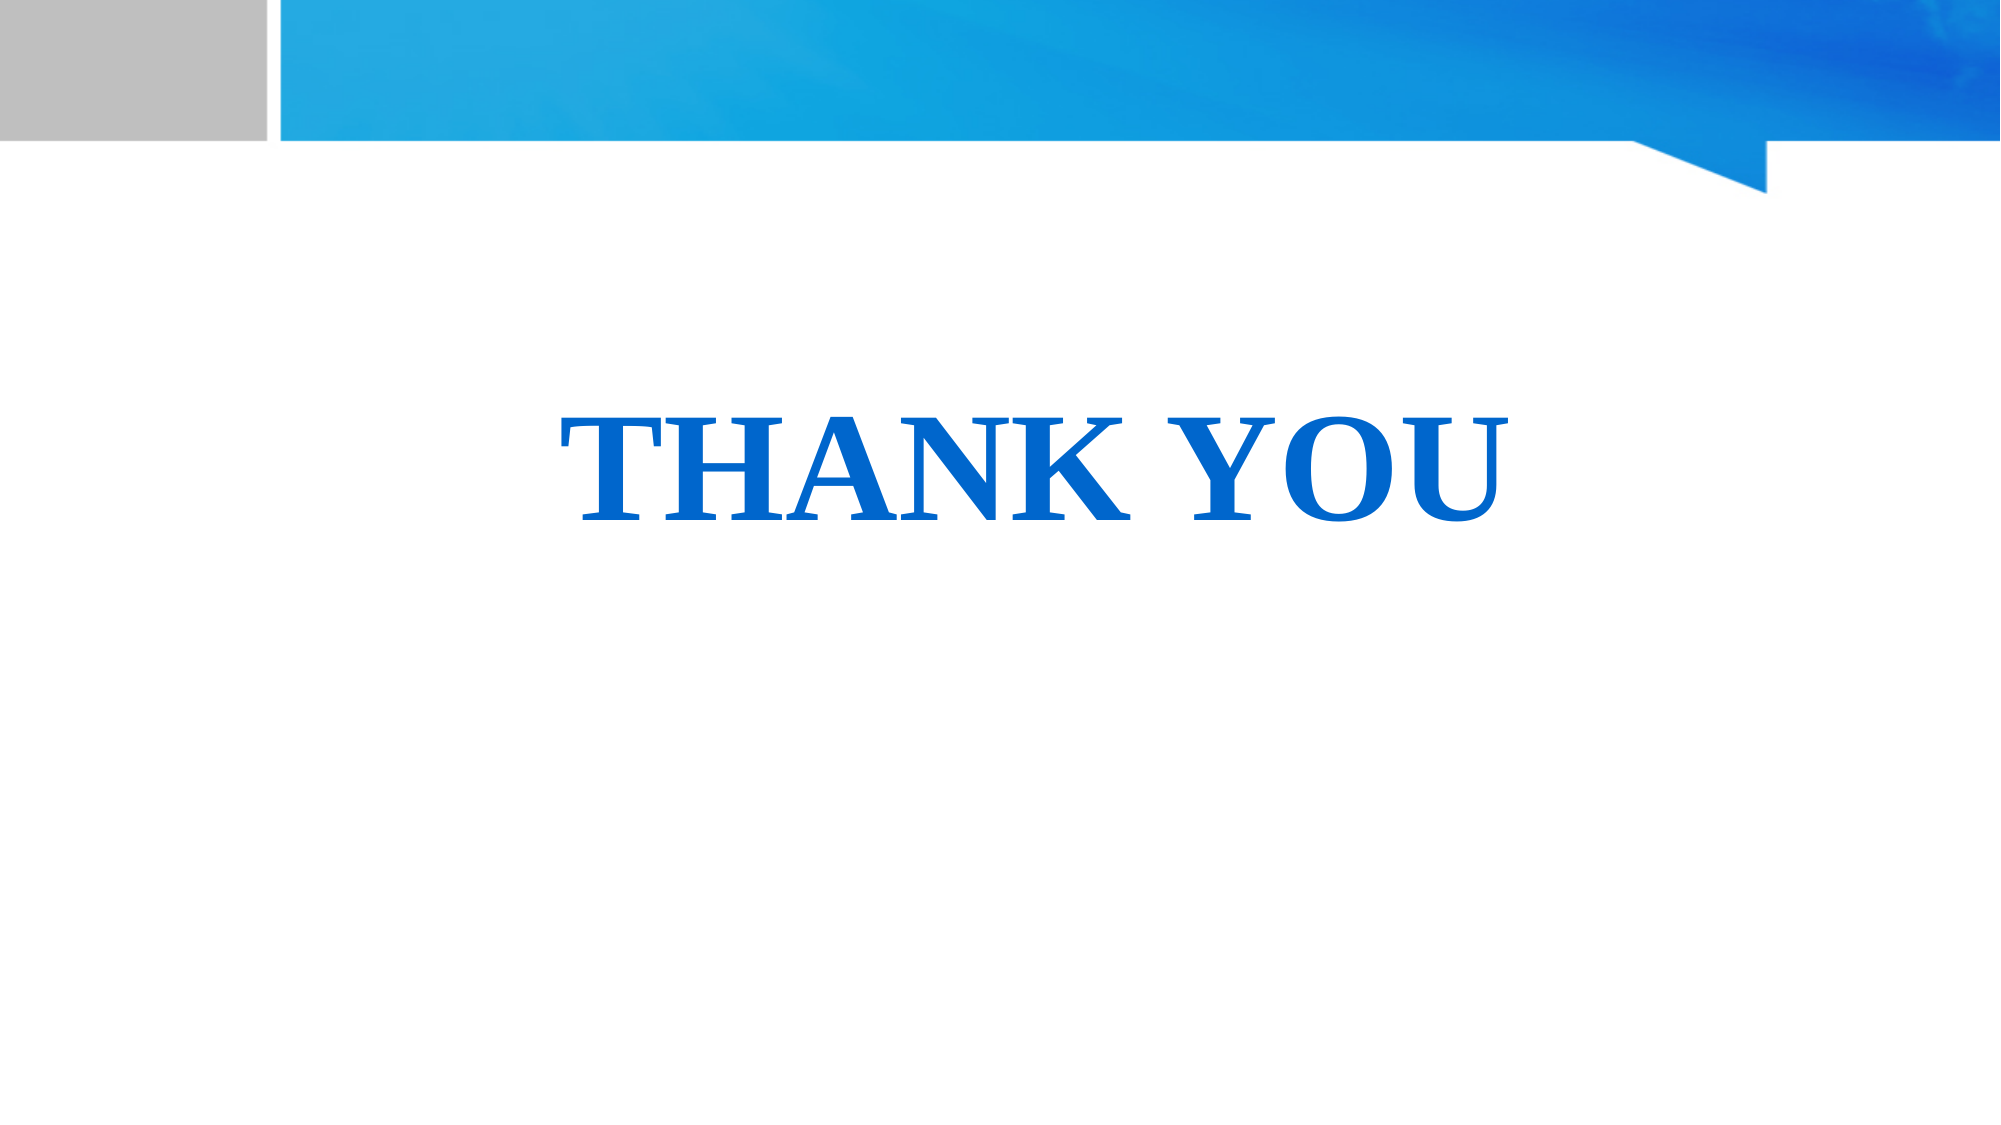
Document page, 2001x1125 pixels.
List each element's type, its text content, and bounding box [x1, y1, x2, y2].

picture [0, 0, 2000, 1125]
list THANK YOU [176, 356, 1896, 1125]
